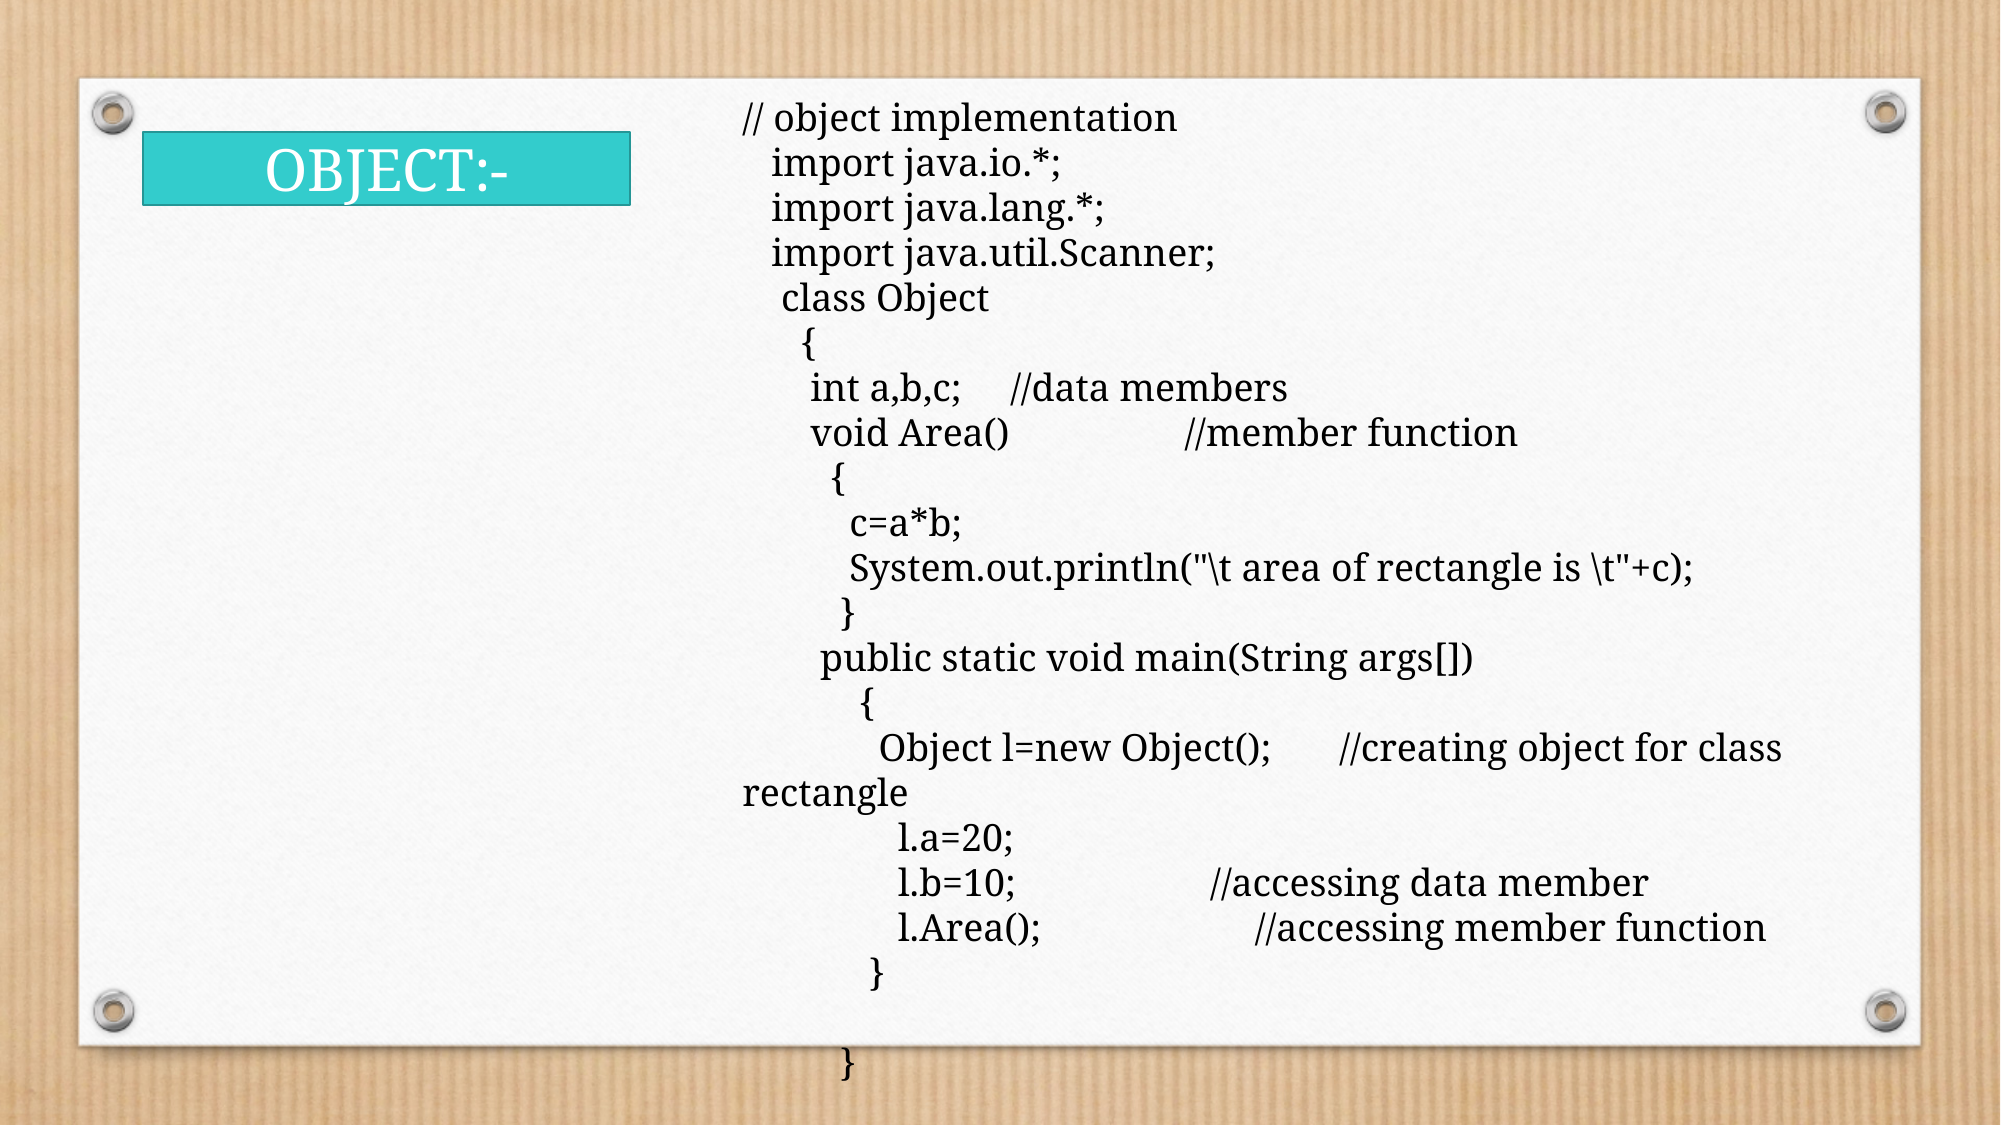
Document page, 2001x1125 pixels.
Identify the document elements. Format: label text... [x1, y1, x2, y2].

picture [0, 0, 2001, 1125]
text_box // object implementation import java.io.*; import java.lang.*; import java.util.Scanner; class Object { int a,b,c; //data members void Area() //member function { c=a*b; System.out.println("\t area of rectangle is \t"+c); } public static void main(String args[]) { Object l=new Object(); //creating object for class rectangle l.a=20; l.b=10; //accessing data member l.Area(); //accessing member function } } [727, 86, 1857, 1091]
text_box OBJECT:- [142, 131, 631, 206]
